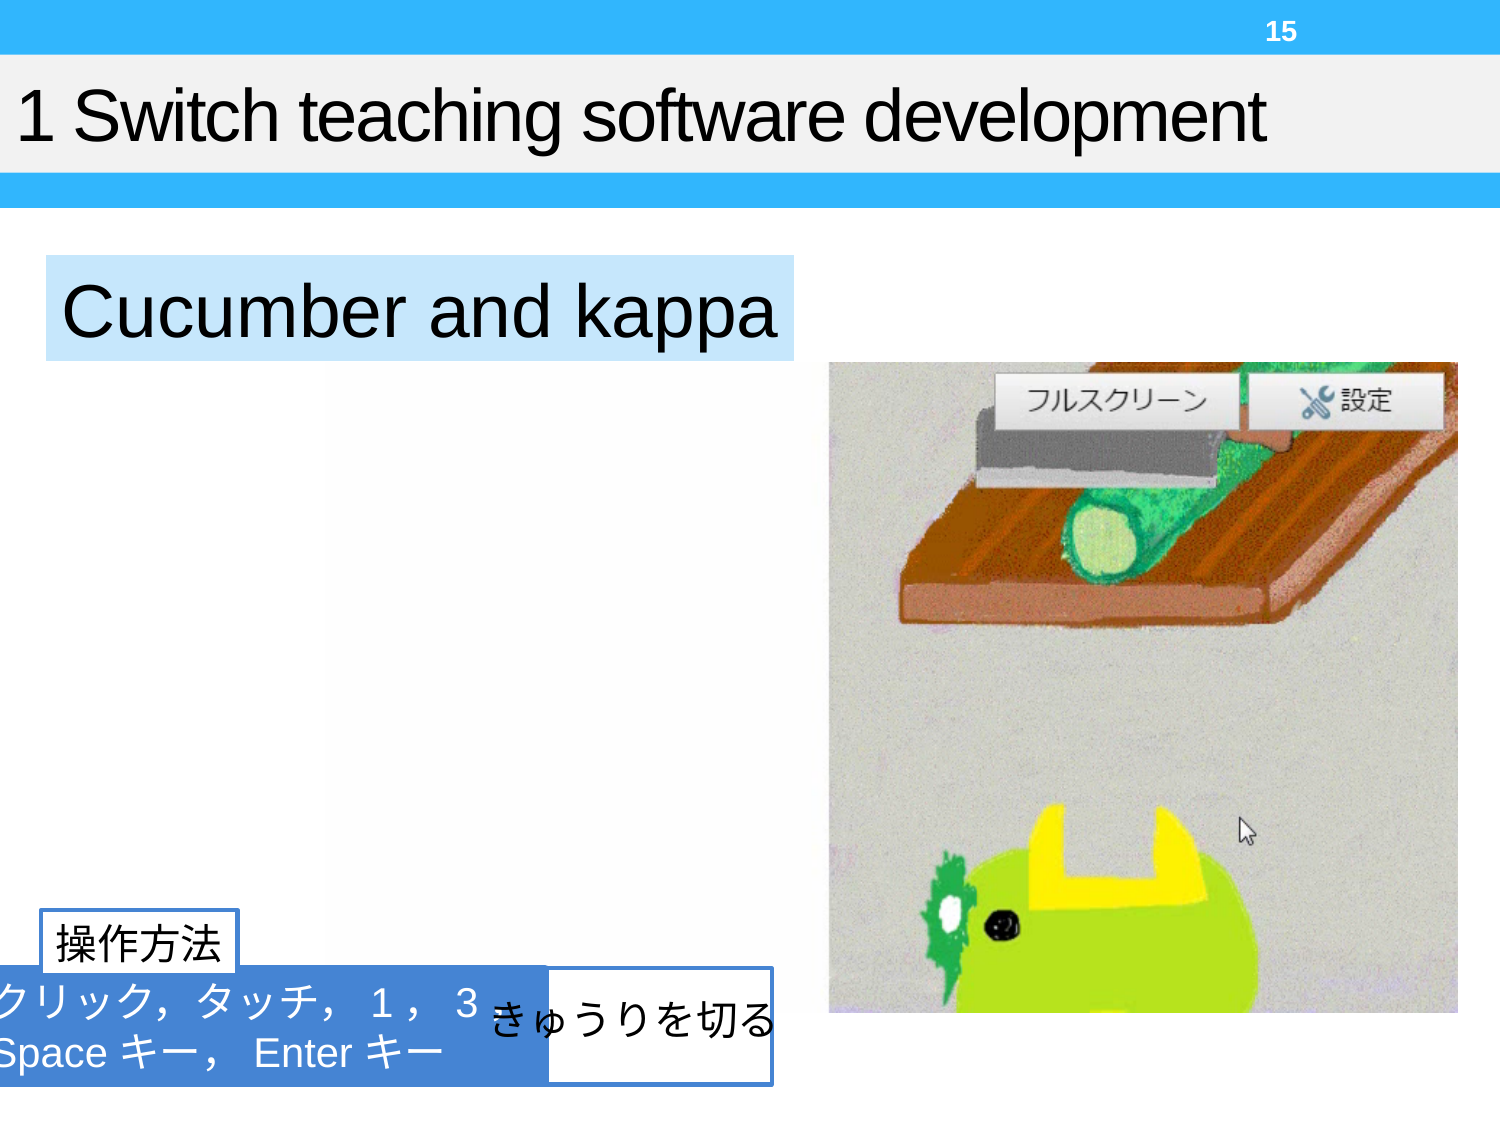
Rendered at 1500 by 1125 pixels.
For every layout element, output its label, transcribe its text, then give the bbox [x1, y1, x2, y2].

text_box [324, 361, 1459, 1014]
text_box きゅうりを切る [472, 1023, 795, 1052]
title 1 Switch teaching software development [0, 30, 1500, 194]
text_box クリック，タッチ，1，3， Spaceキー，Enterキー [0, 965, 549, 1087]
text_box [548, 1052, 774, 1087]
slide_number 15 [1250, 3, 1425, 57]
text_box Cucumber and kappa [46, 255, 794, 361]
text_box 操作方法 [39, 908, 240, 977]
